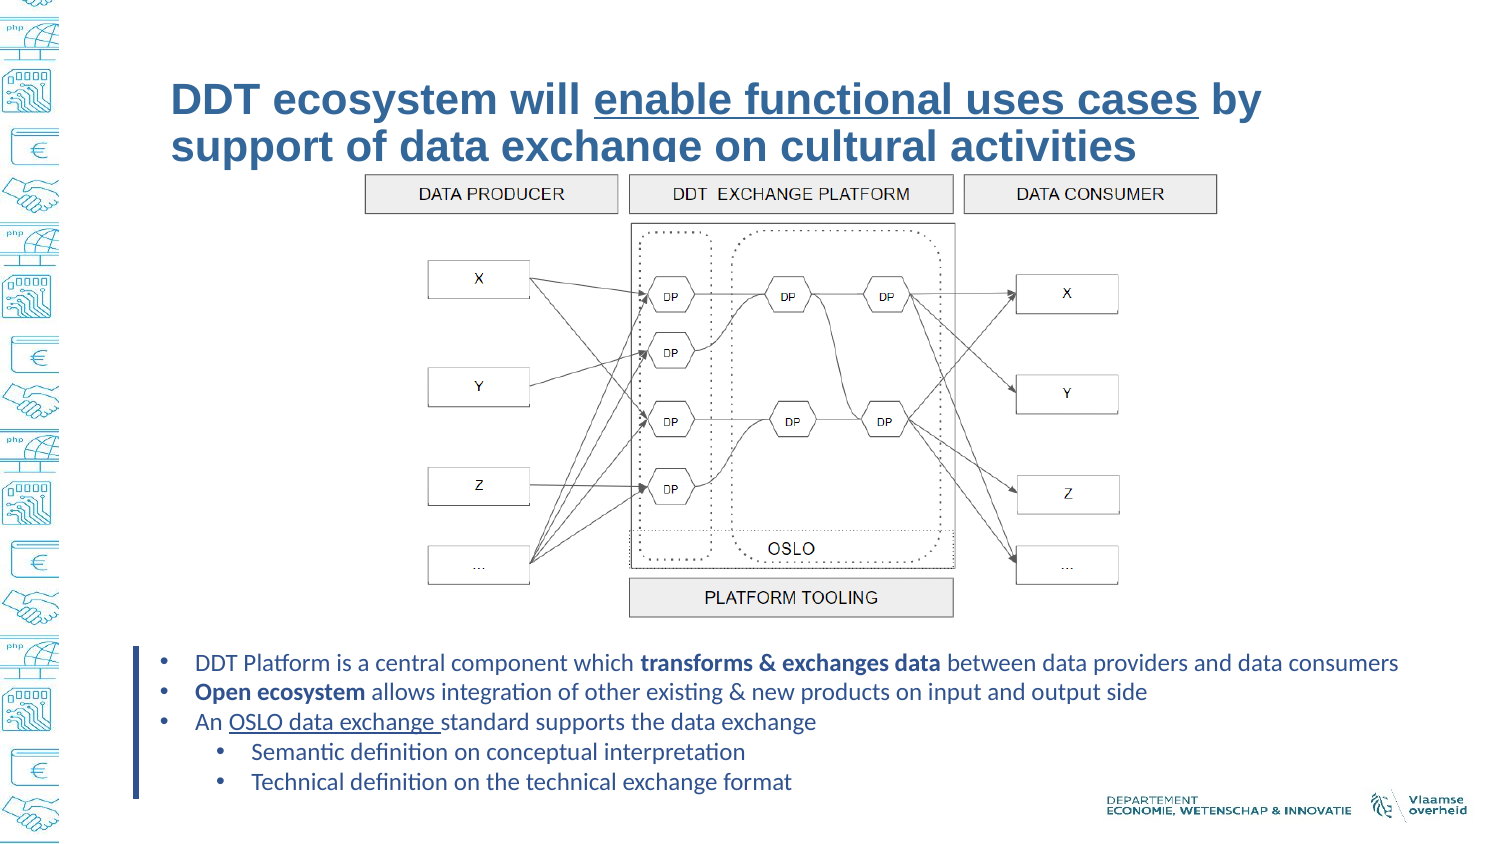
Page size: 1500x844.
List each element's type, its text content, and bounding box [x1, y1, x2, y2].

title DDT ecosystem will enable functional uses cases by support of data exchange on cultural activities [159, 70, 1420, 212]
picture [0, 0, 59, 844]
picture [1090, 786, 1480, 825]
text_box DDT Platform is a central component which transforms & exchanges data between data providers and data consumers Open ecosystem allows integration of other existing & new products on input and output side An OSLO data exchange standard supports the data exchange Semantic definition on conceptual interpretation Technical definition on the technical exchange format [148, 640, 1427, 802]
picture [352, 162, 1226, 641]
